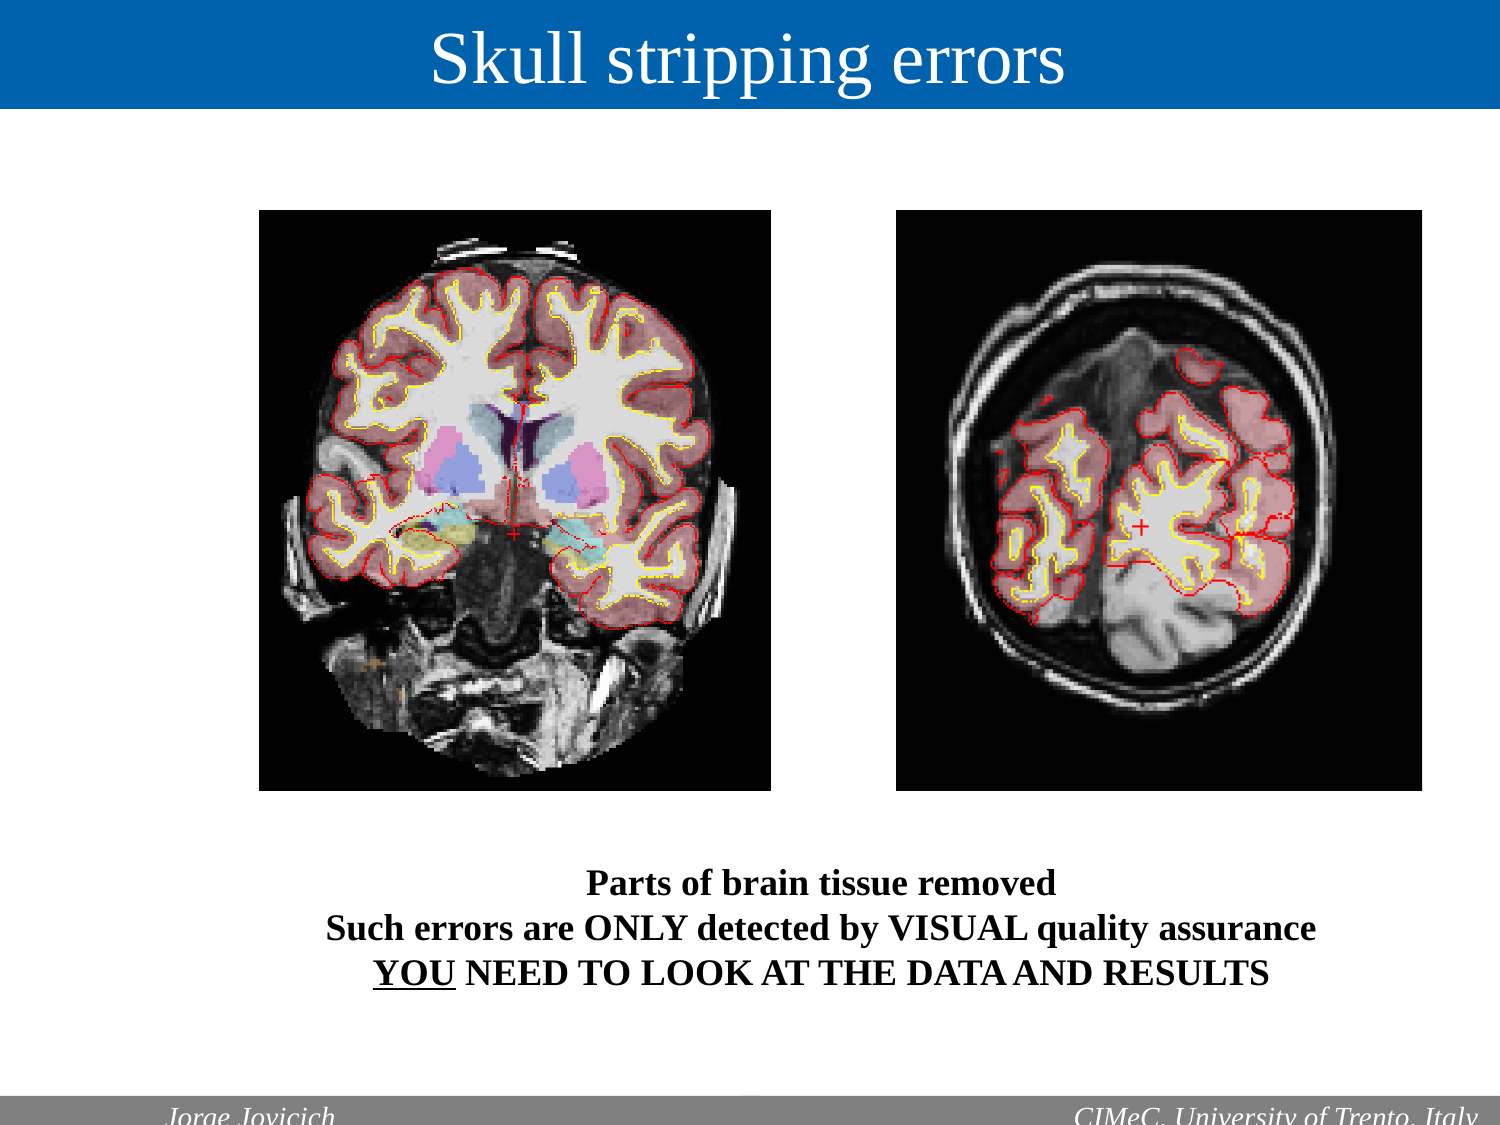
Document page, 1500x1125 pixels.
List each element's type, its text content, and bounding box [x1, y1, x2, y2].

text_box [0, 1095, 1500, 1125]
text_box Skull stripping errors [0, 0, 1500, 111]
picture [895, 210, 1423, 792]
picture [258, 210, 772, 792]
text_box Parts of brain tissue removed Such errors are ONLY detected by VISUAL quality assurance YOU NEED TO LOOK AT THE DATA AND RESULTS [310, 850, 1333, 1001]
